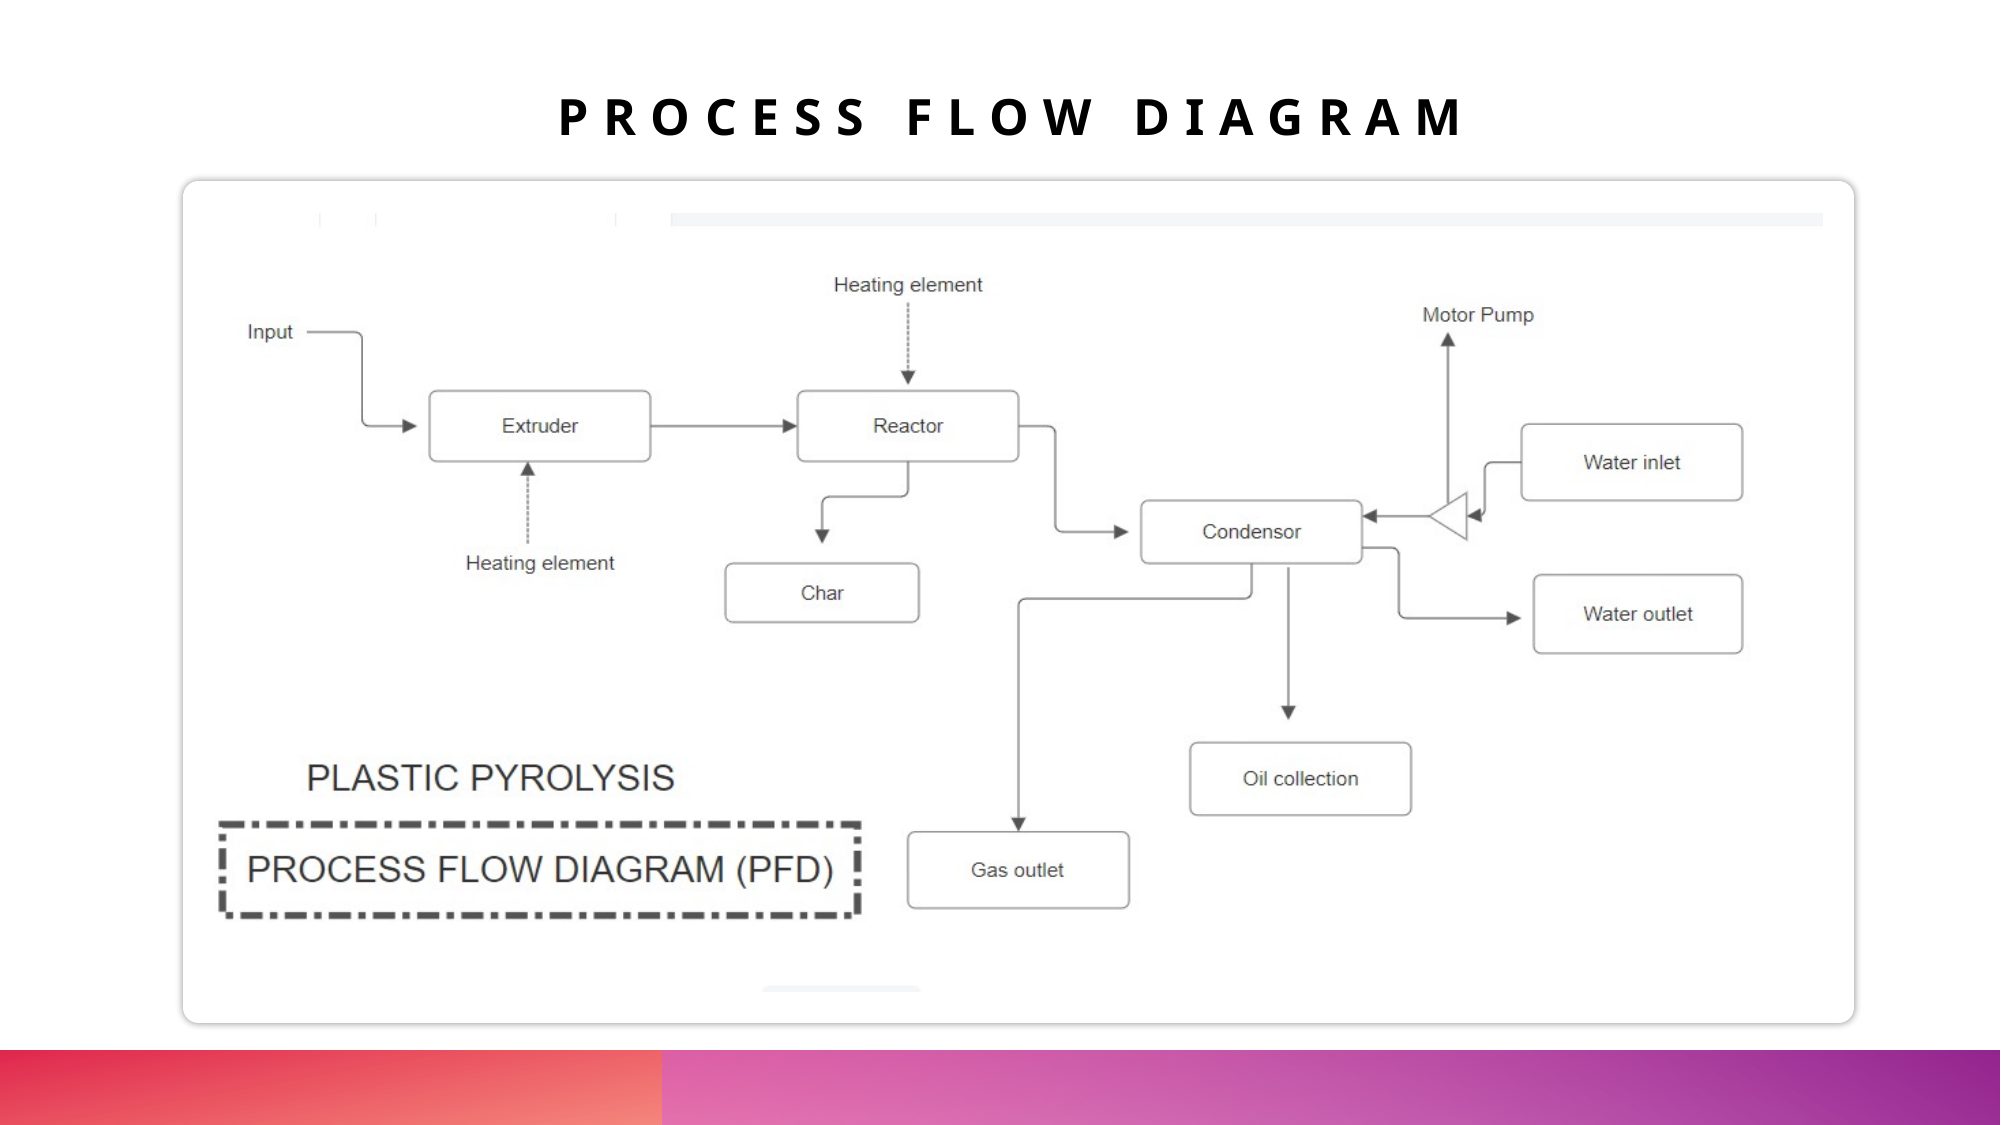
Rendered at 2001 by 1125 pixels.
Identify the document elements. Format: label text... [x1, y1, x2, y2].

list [213, 212, 1823, 992]
title Process flow diagraM [237, 0, 1783, 146]
